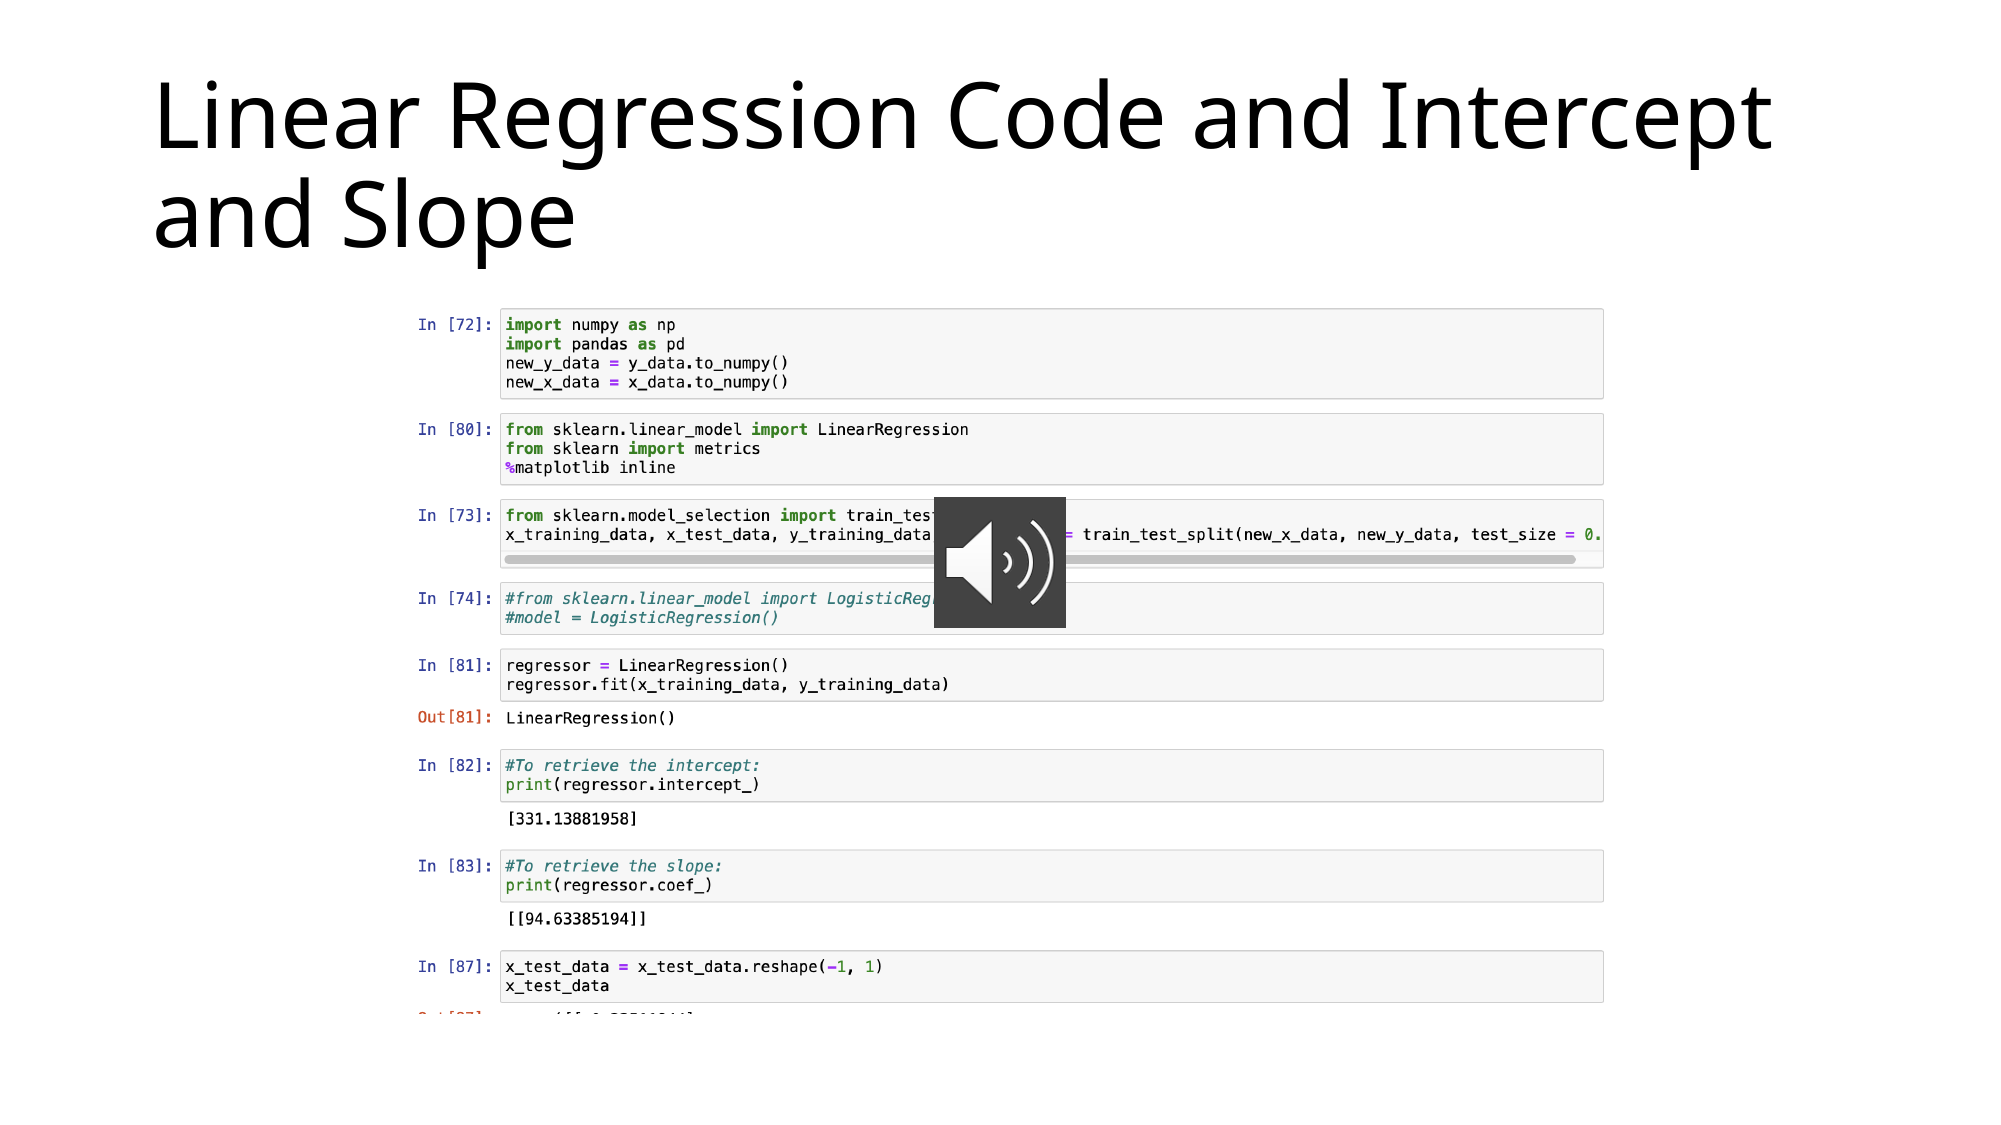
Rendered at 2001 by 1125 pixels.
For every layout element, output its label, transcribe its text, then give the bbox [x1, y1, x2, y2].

picture [933, 495, 1067, 630]
title Linear Regression Code and Intercept and Slope [137, 59, 1863, 278]
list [379, 299, 1621, 1014]
